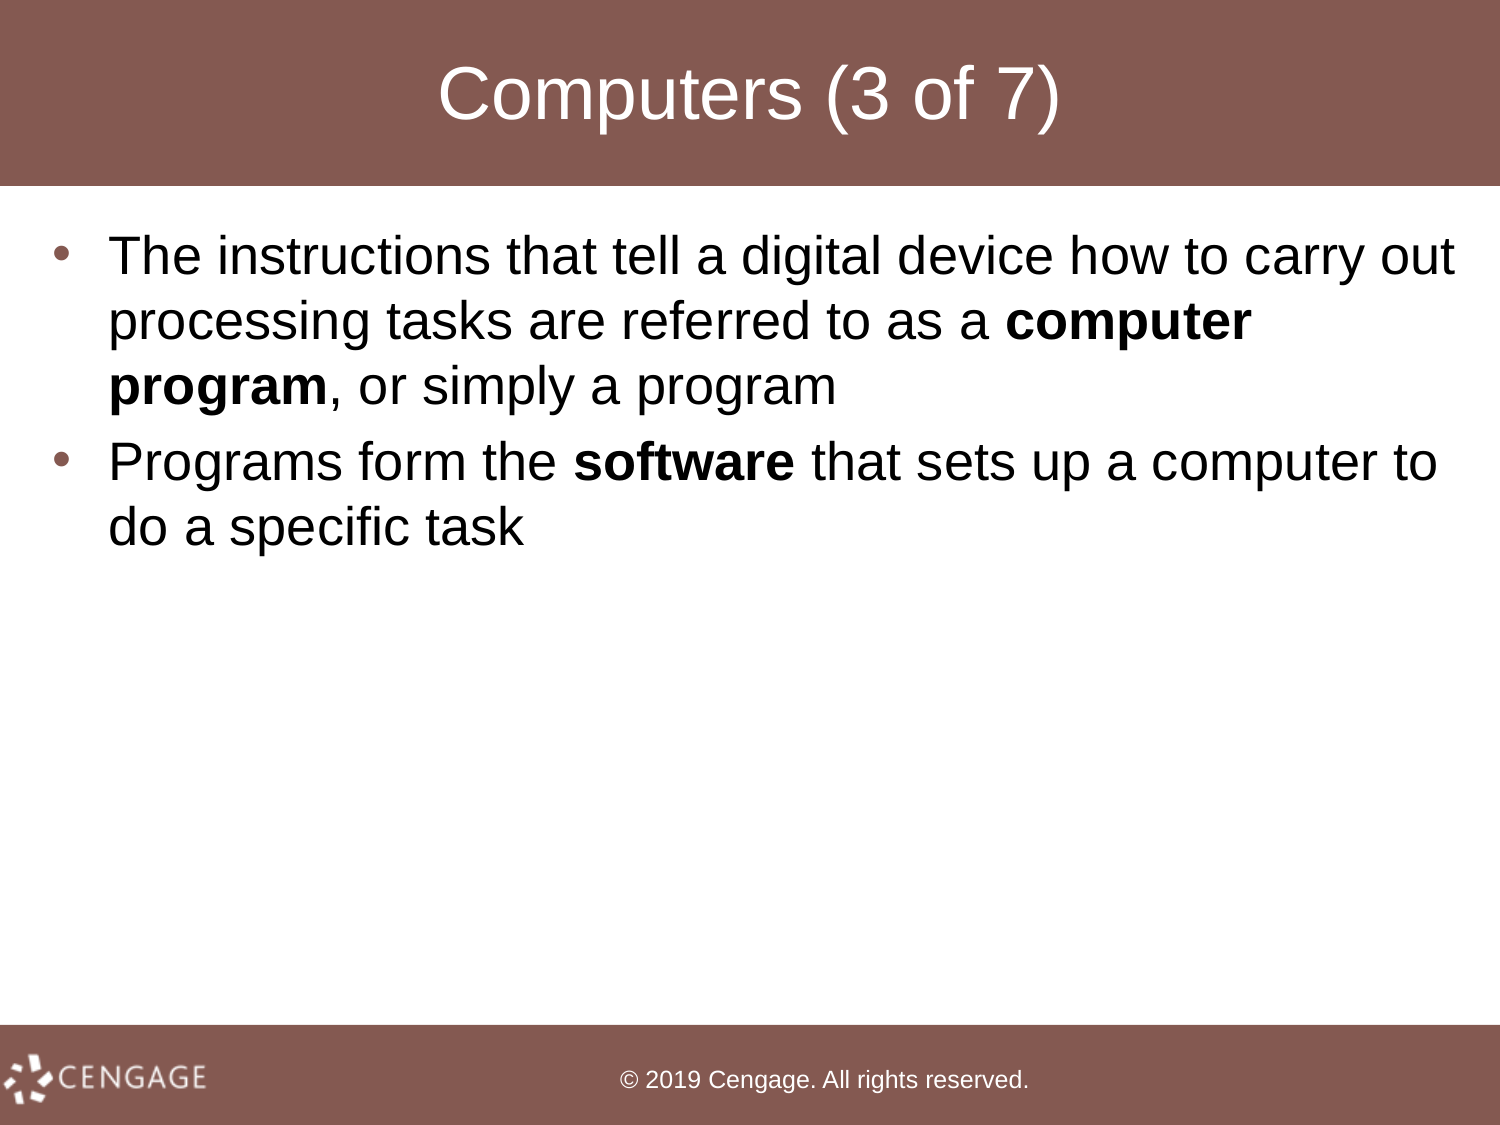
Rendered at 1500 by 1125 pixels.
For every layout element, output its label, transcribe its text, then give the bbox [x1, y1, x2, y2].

list The instructions that tell a digital device how to carry out processing tasks are referred to as a computer program, or simply a program Programs form the software that sets up a computer to do a specific task [37, 212, 1475, 1005]
title Computers (3 of 7) [75, 4, 1425, 175]
picture [0, 1051, 211, 1106]
